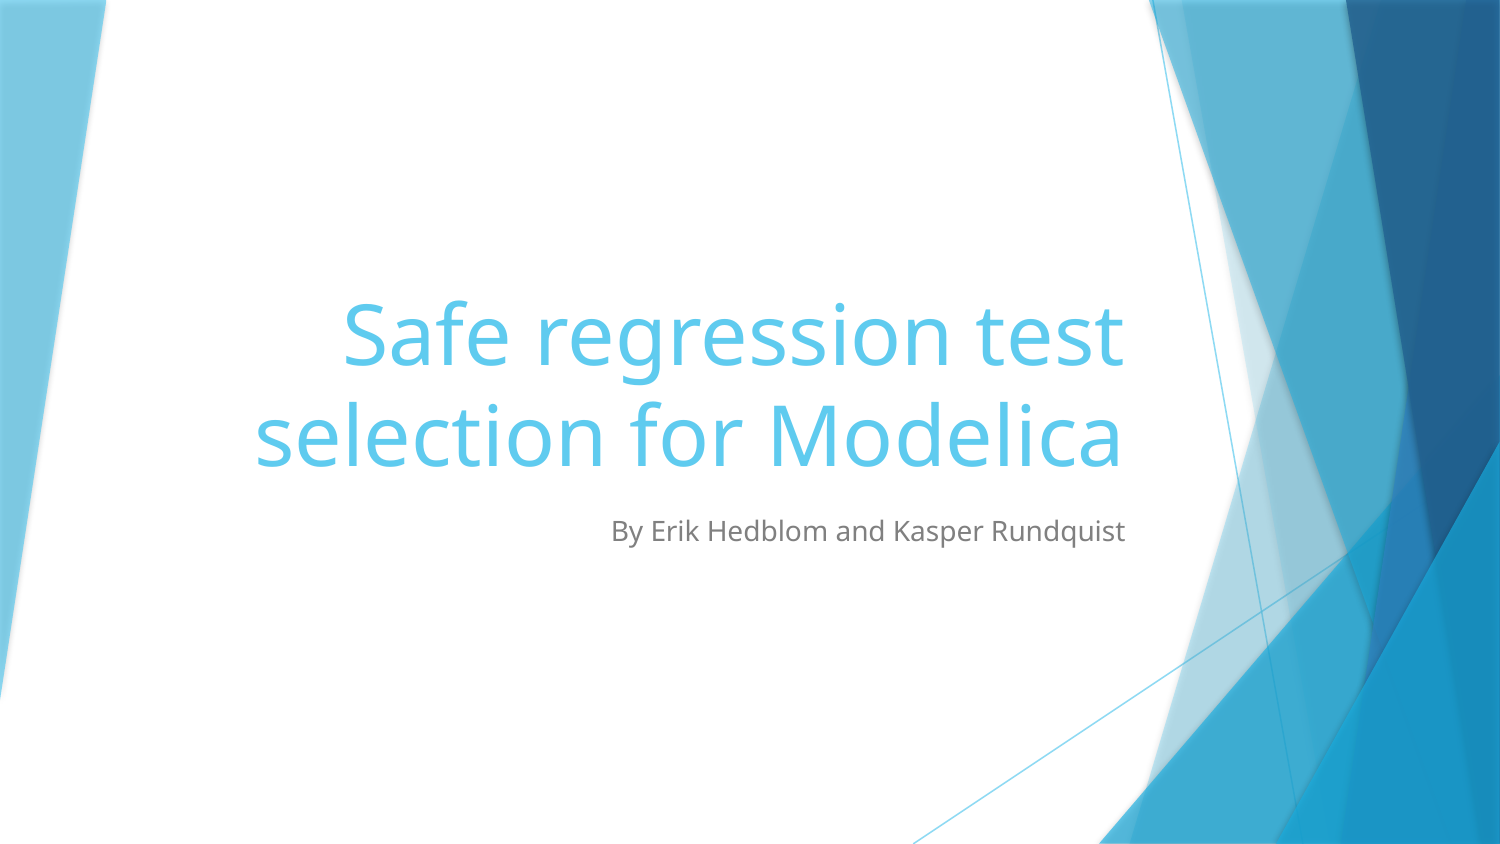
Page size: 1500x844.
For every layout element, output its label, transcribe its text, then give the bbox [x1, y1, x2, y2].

subtitle By Erik Hedblom and Kasper Rundquist [185, 498, 1141, 634]
title Safe regression test selection for Modelica [185, 295, 1141, 498]
